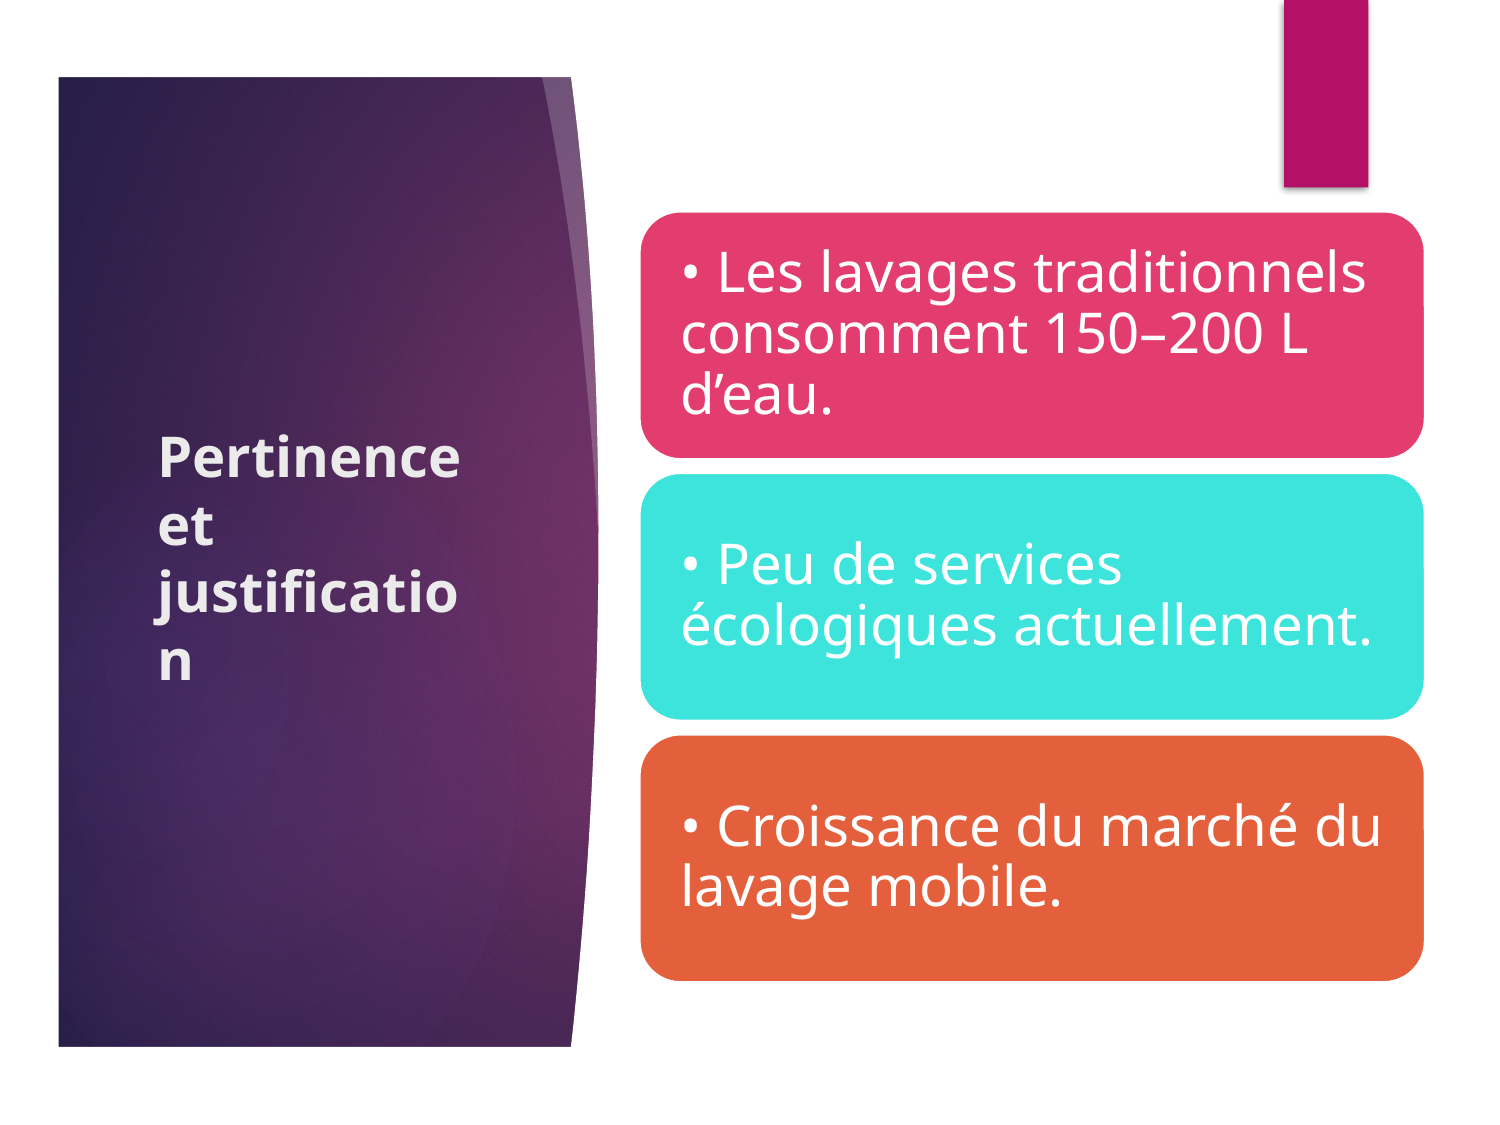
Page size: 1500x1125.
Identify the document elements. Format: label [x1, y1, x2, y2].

list [638, 132, 1426, 1062]
text_box [0, 0, 1500, 1125]
